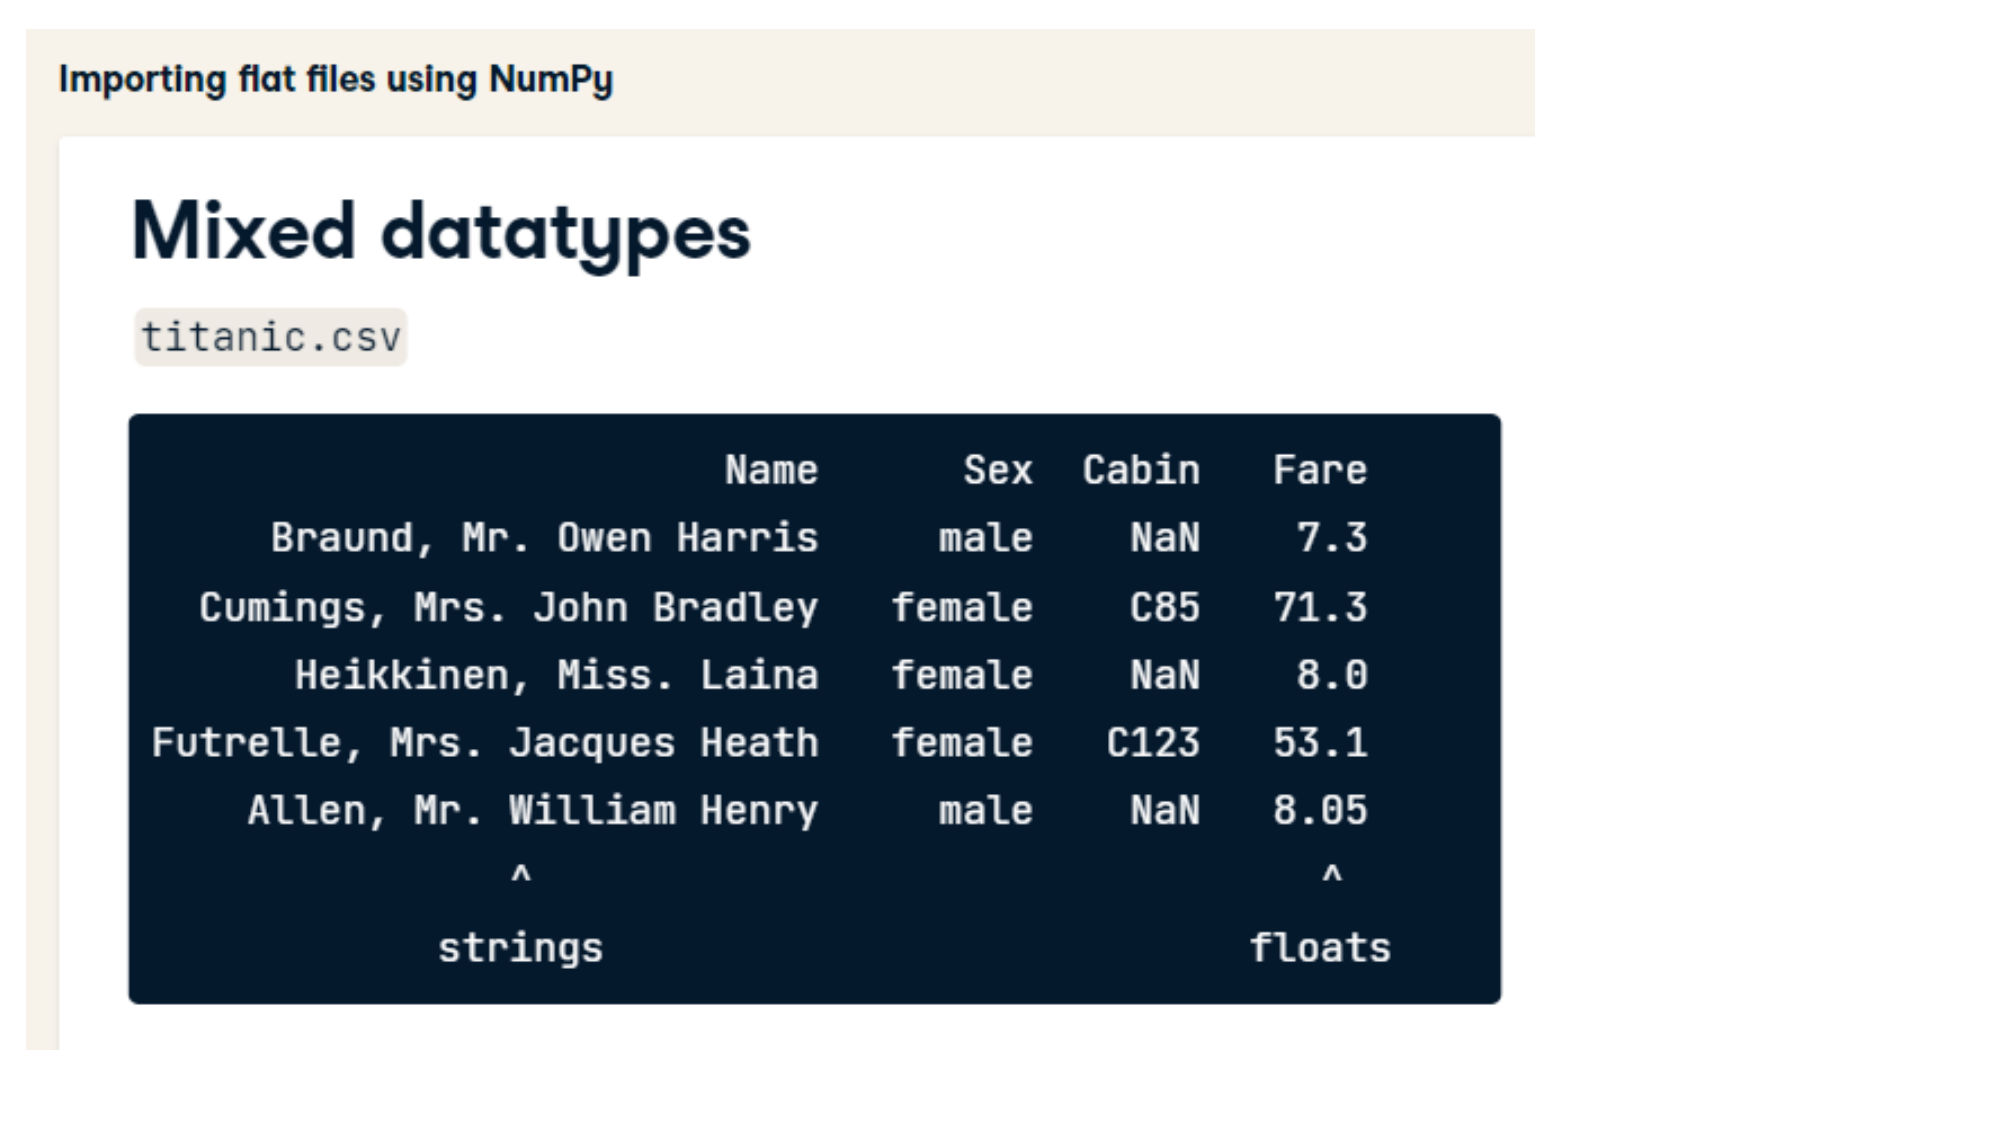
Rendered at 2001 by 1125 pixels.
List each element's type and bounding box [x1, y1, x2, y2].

picture [26, 29, 1535, 1050]
